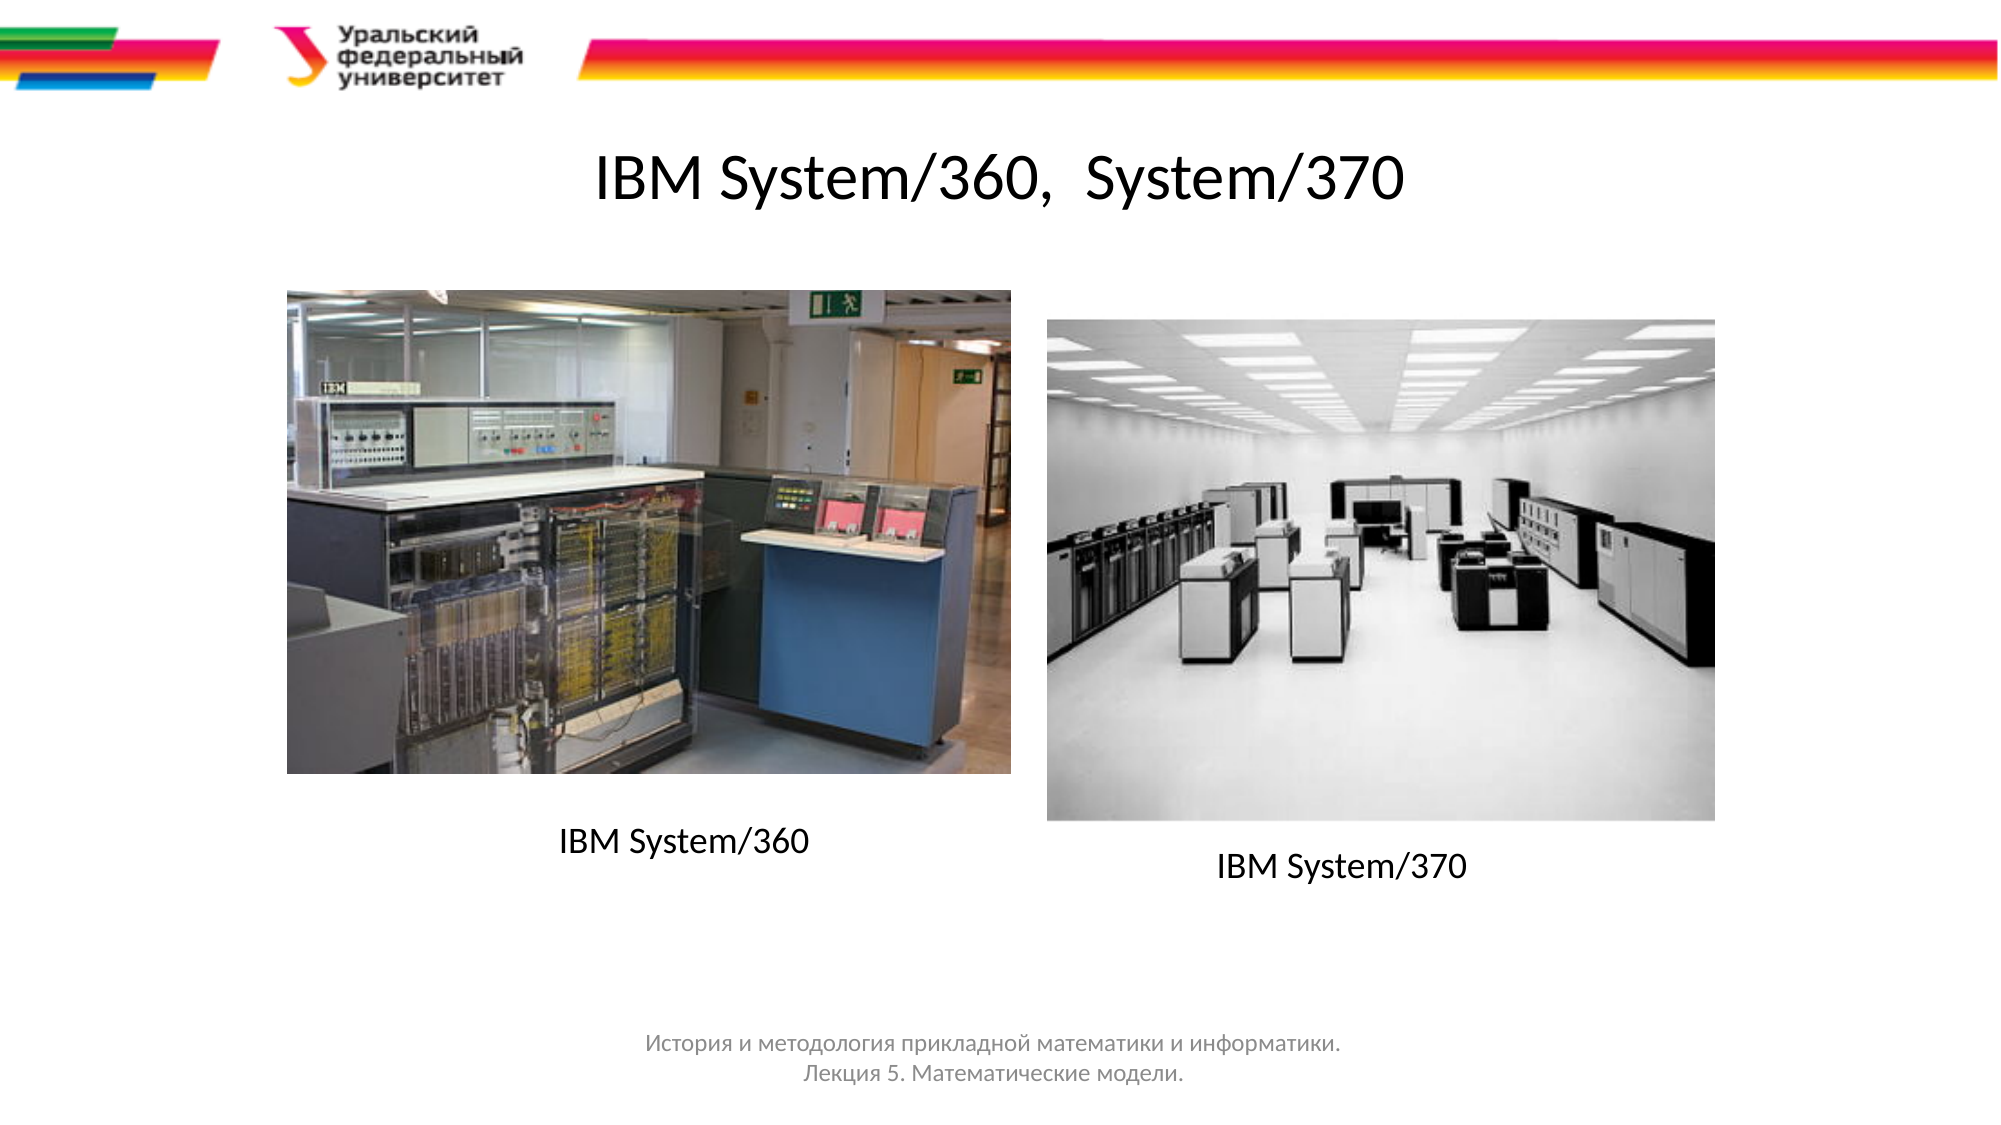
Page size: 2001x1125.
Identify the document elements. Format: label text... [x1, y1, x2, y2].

footer История и методология прикладной математики и информатики. Лекция 5. Математические модели. [622, 1011, 1367, 1103]
text_box IBM System/360 [544, 808, 825, 869]
picture [0, 0, 2000, 105]
text_box IBM System/370 [1201, 851, 1483, 894]
picture [1046, 300, 1716, 843]
text_box IBM System/360, System/370 [324, 125, 1675, 313]
picture [287, 290, 1011, 774]
